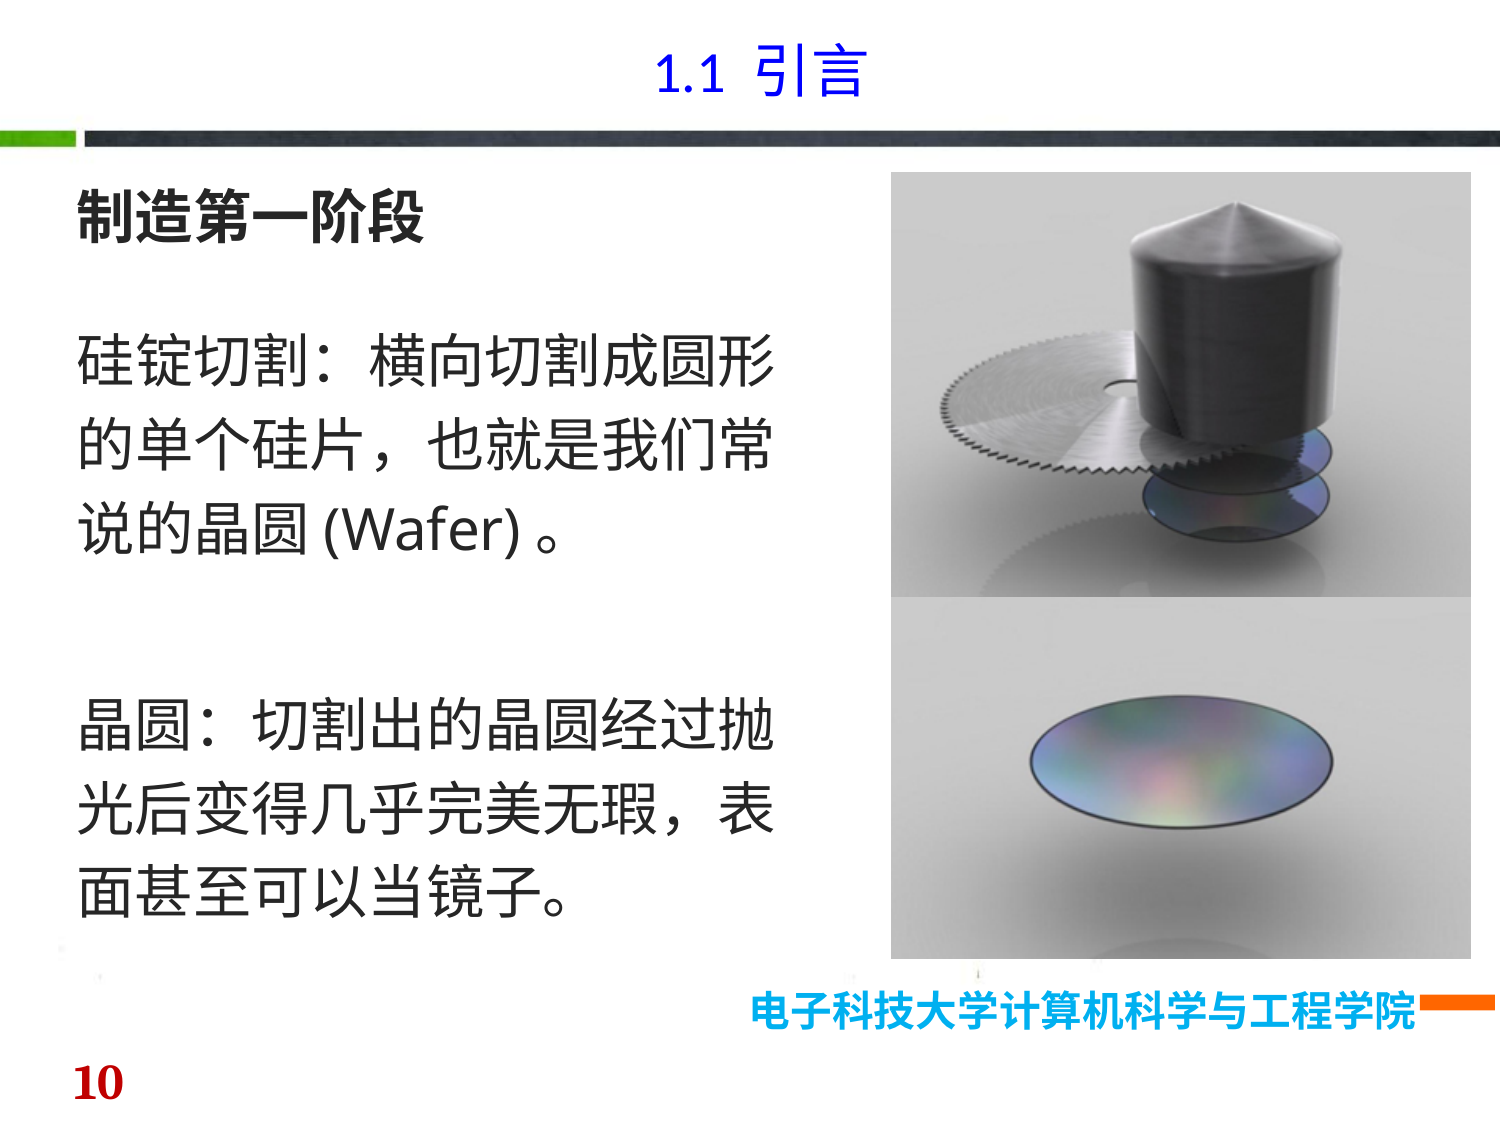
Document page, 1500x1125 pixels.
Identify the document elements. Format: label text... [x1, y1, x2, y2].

text_box 硅锭切割：横向切割成圆形的单个硅片，也就是我们常说的晶圆(Wafer)。 [76, 302, 833, 570]
text_box 制造第一阶段 [76, 172, 594, 258]
picture [0, 0, 1500, 1125]
text_box 晶圆：切割出的晶圆经过抛光后变得几乎完美无瑕，表面甚至可以当镜子。 [76, 666, 798, 933]
text_box 1.1 引言 [71, 12, 1450, 125]
